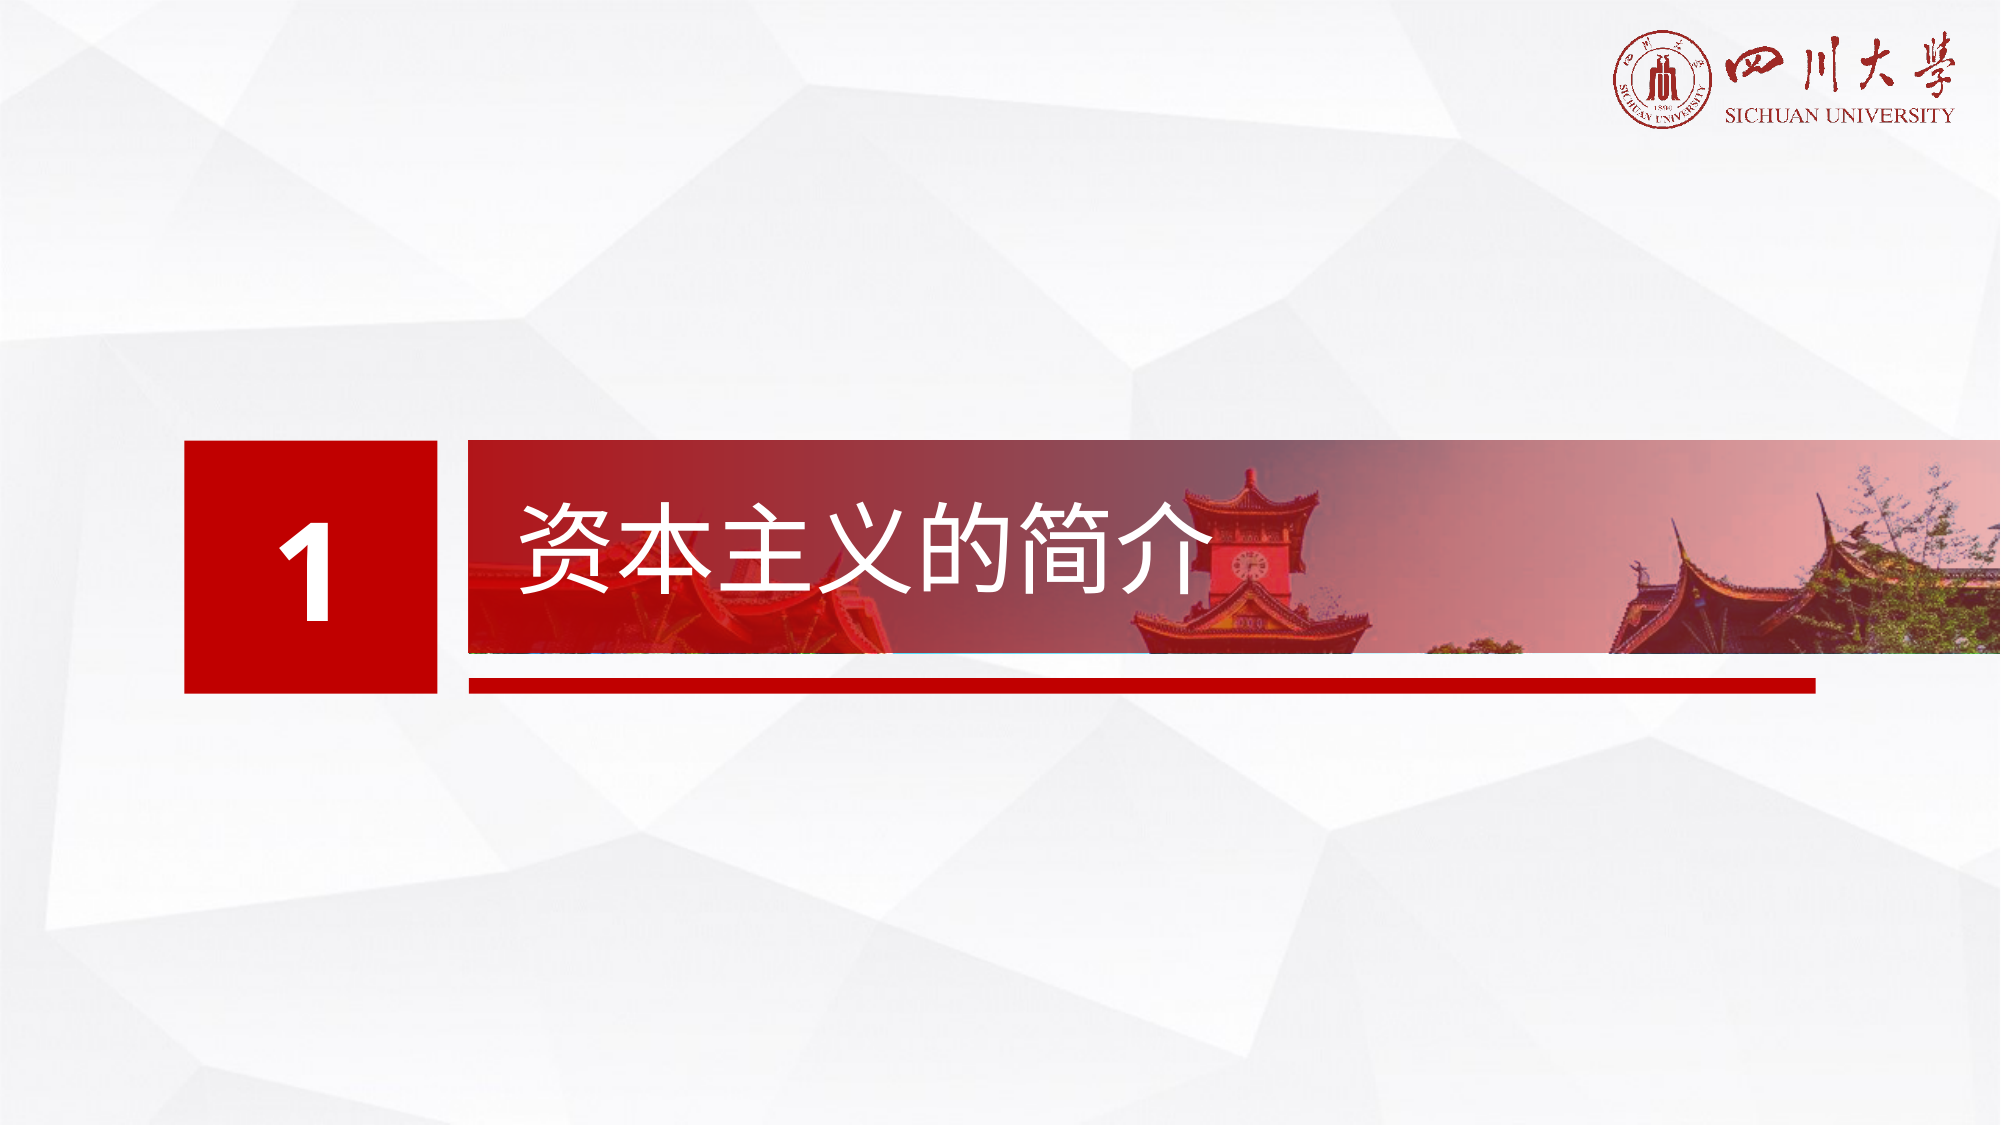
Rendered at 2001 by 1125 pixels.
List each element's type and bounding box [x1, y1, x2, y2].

text_box [468, 677, 1817, 695]
text_box [184, 440, 438, 694]
picture [0, 0, 2001, 1125]
